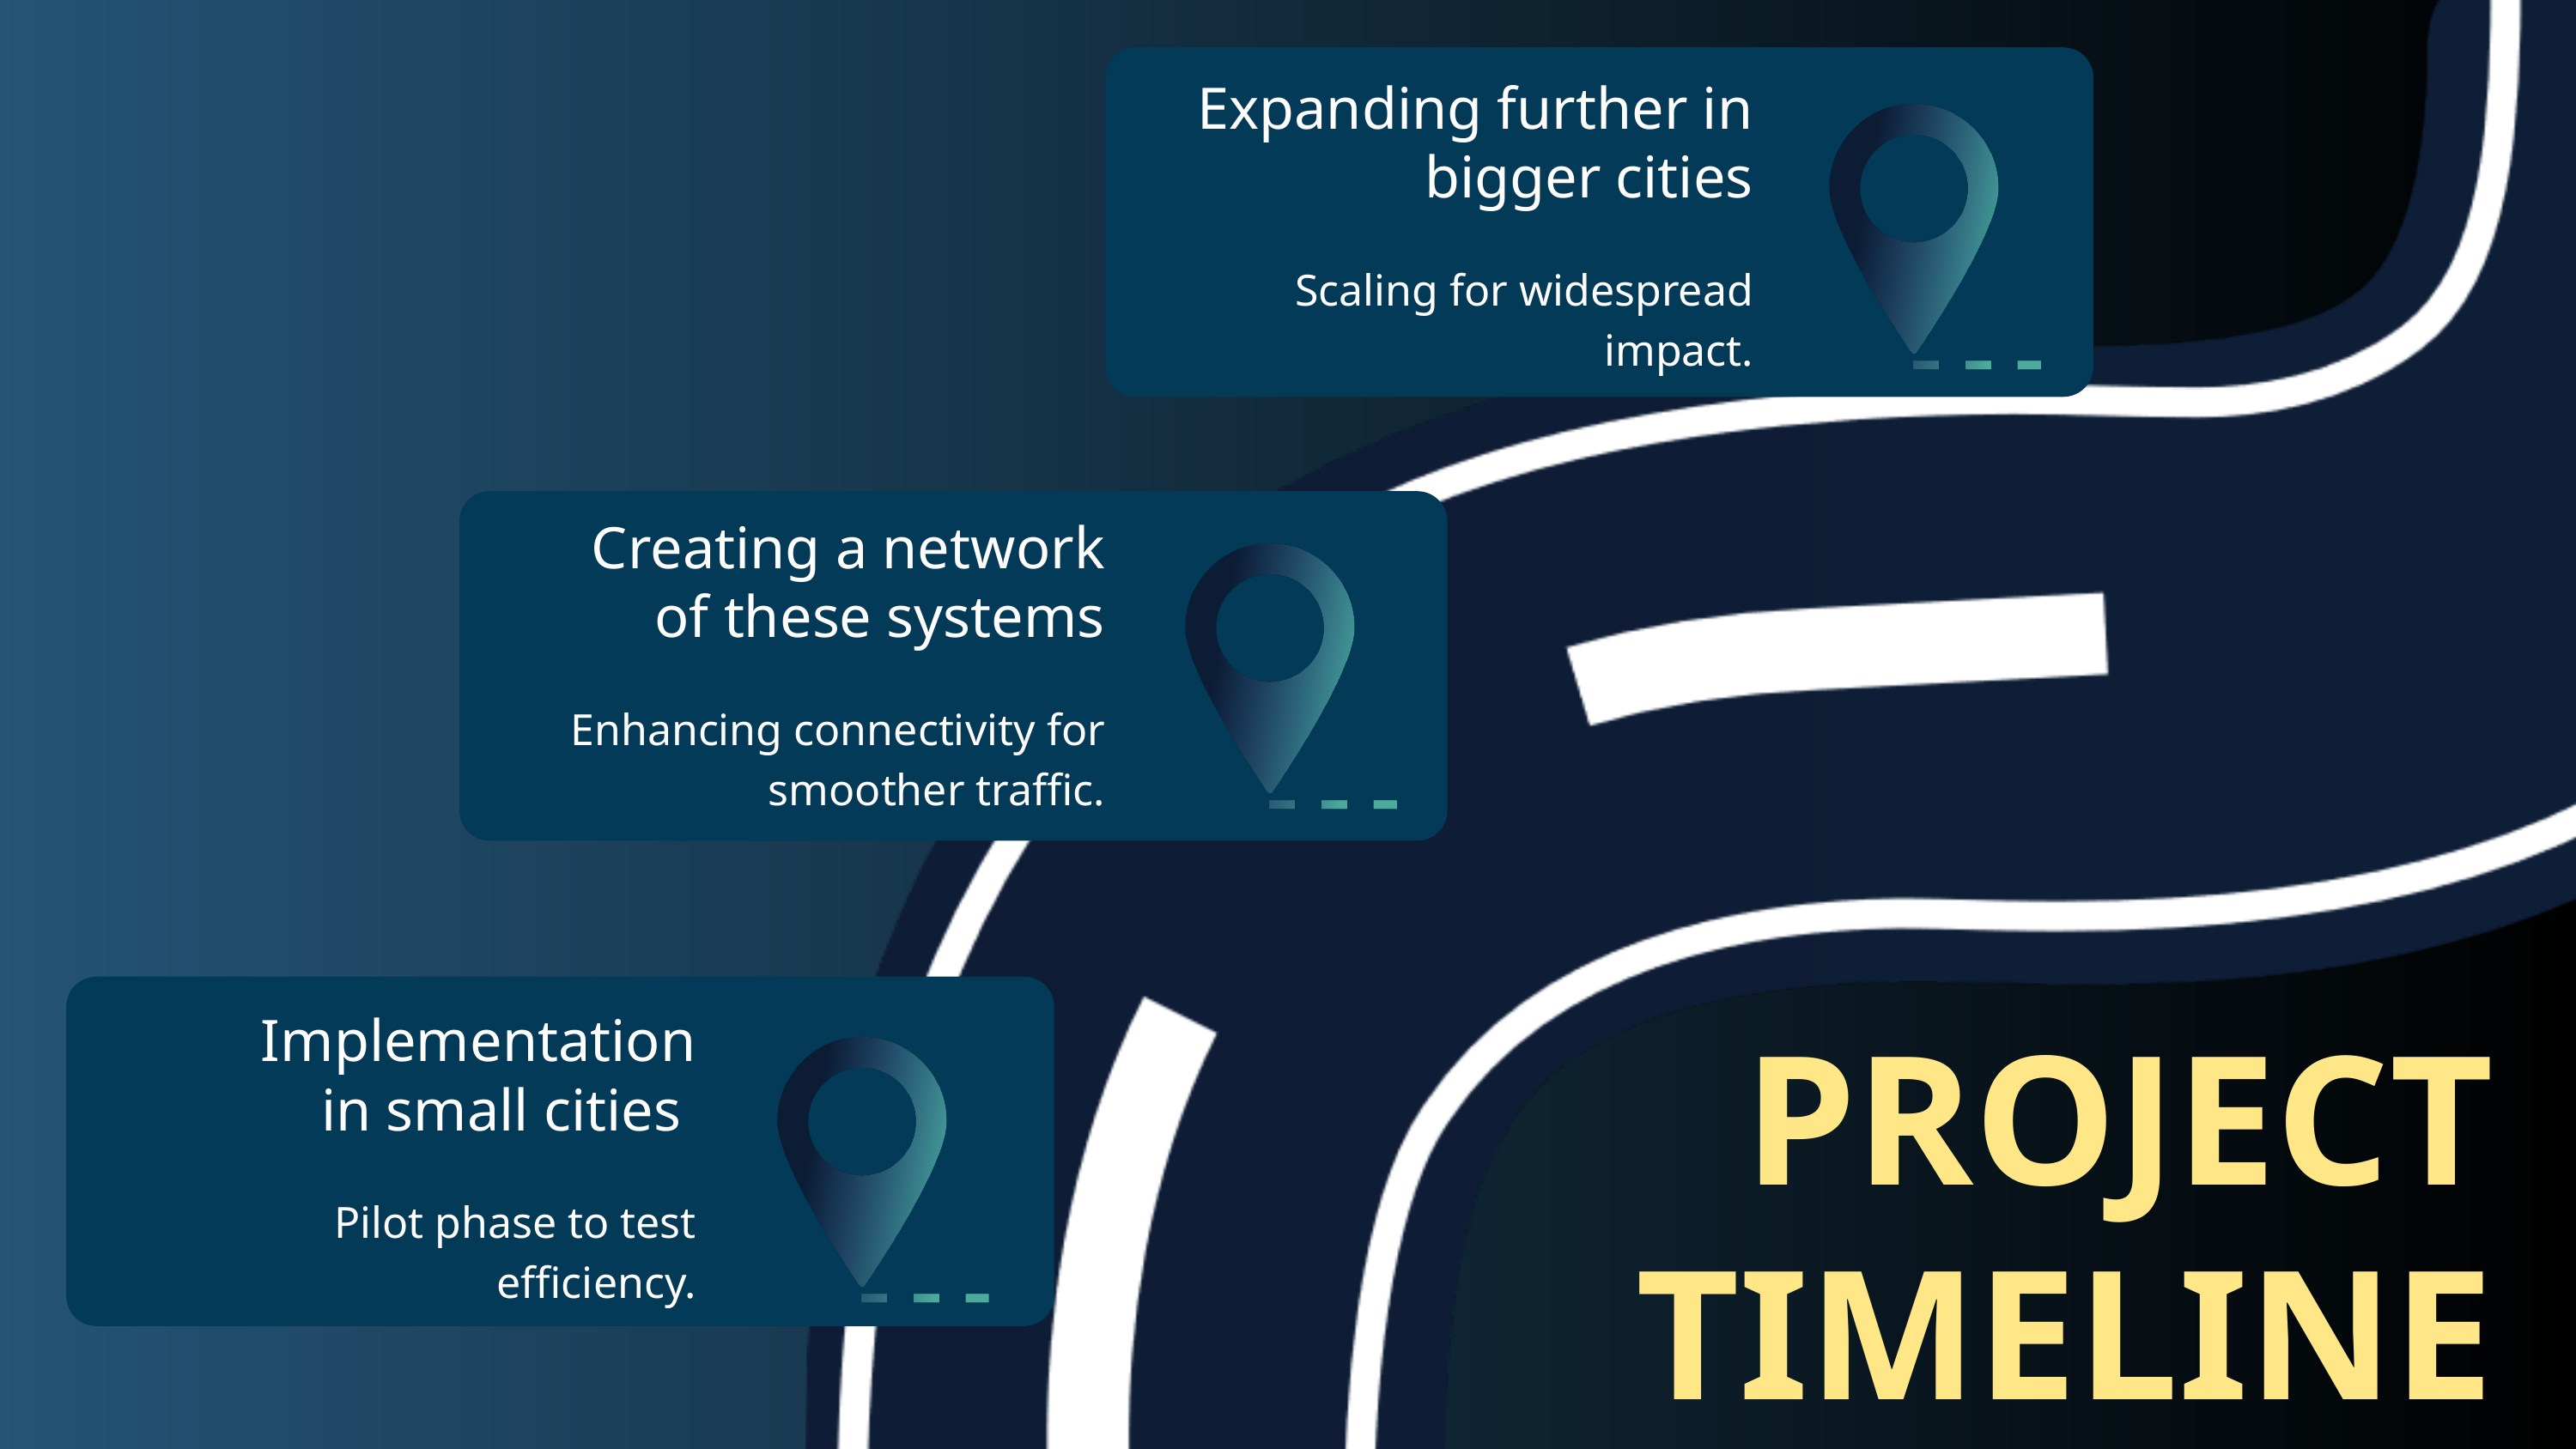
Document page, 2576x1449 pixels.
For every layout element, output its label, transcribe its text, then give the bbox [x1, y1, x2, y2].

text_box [1105, 46, 2094, 397]
text_box PROJECT TIMELINE [1451, 1006, 2494, 1436]
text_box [65, 976, 1054, 1327]
text_box [805, 0, 2576, 1449]
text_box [459, 490, 1448, 841]
